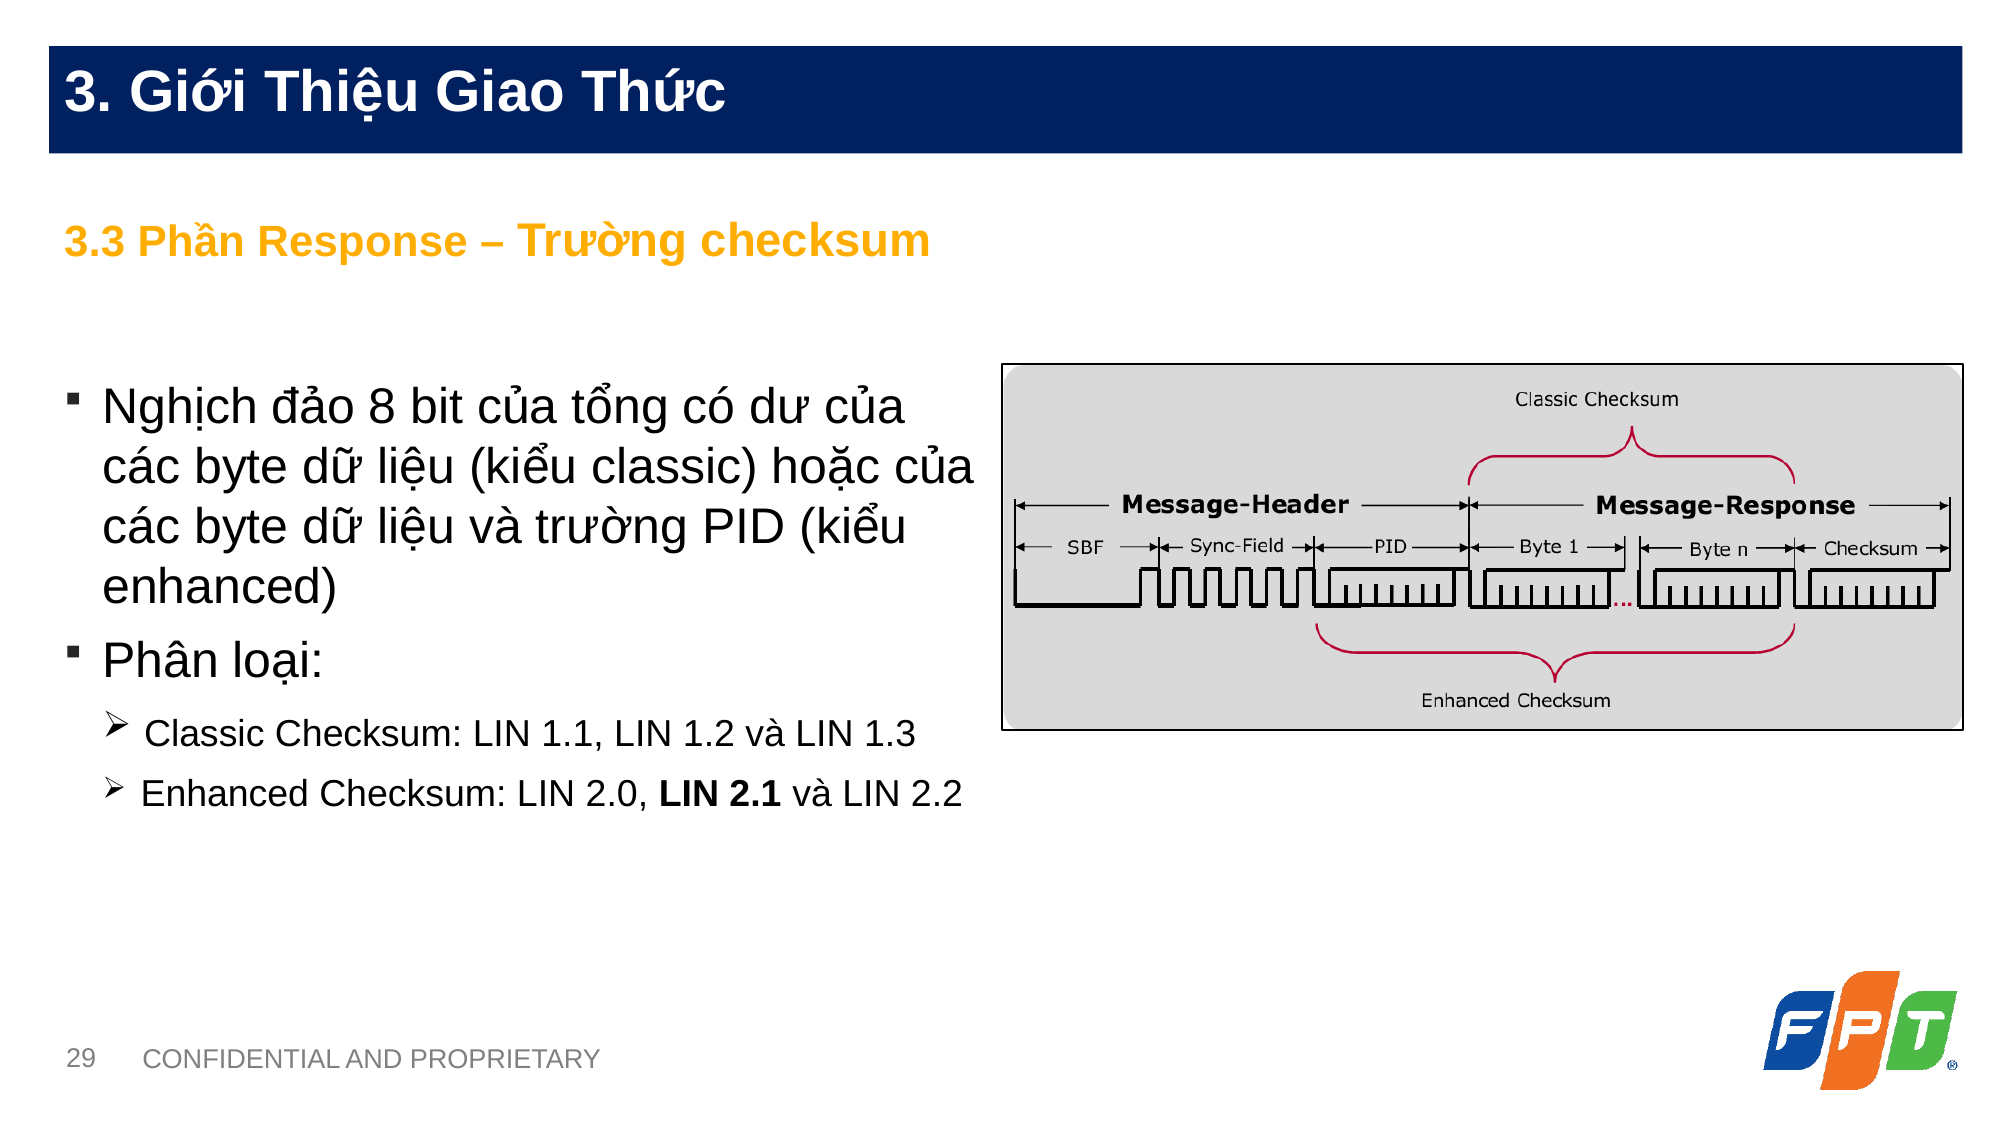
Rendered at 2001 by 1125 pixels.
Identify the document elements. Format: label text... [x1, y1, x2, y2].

picture [1002, 364, 1963, 729]
list Nghịch đảo 8 bit của tổng có dư của các byte dữ liệu (kiểu classic) hoặc của các byte dữ liệu và trường PID (kiểu enhanced) Phân loại: Classic Checksum: LIN 1.1, LIN 1.2 và LIN 1.3 Enhanced Checksum: LIN 2.0, LIN 2.1 và LIN 2.2 [49, 292, 1009, 942]
list 3.3 Phần Response – Trường checksum [49, 183, 1004, 292]
picture [1760, 970, 1958, 1091]
